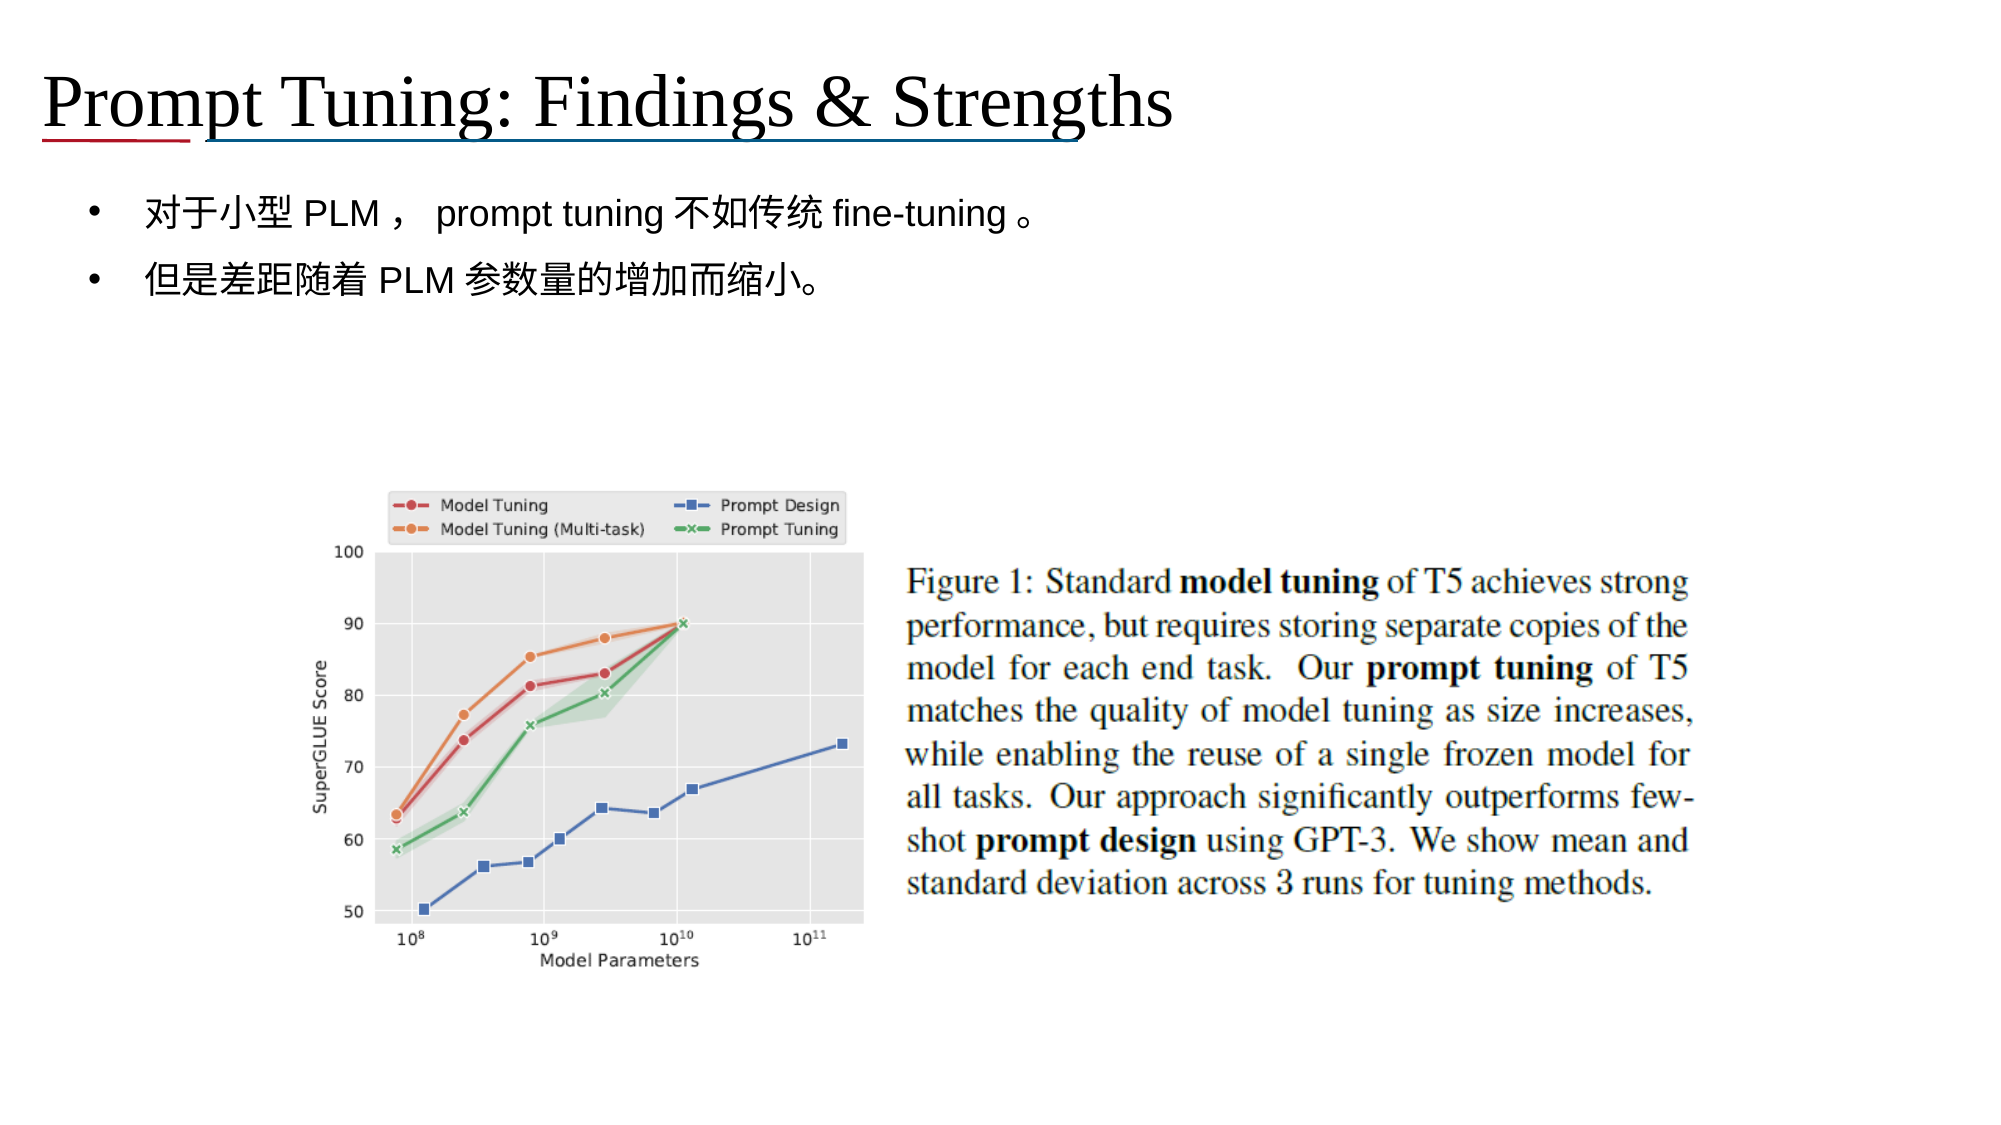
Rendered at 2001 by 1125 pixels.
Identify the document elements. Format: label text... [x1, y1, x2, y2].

text_box 对于小型PLM，prompt tuning不如传统fine-tuning。 但是差距随着PLM参数量的增加而缩小。 [73, 158, 1866, 309]
picture [295, 481, 889, 988]
picture [901, 562, 1699, 907]
title Prompt Tuning: Findings & Strengths [27, 0, 1753, 211]
